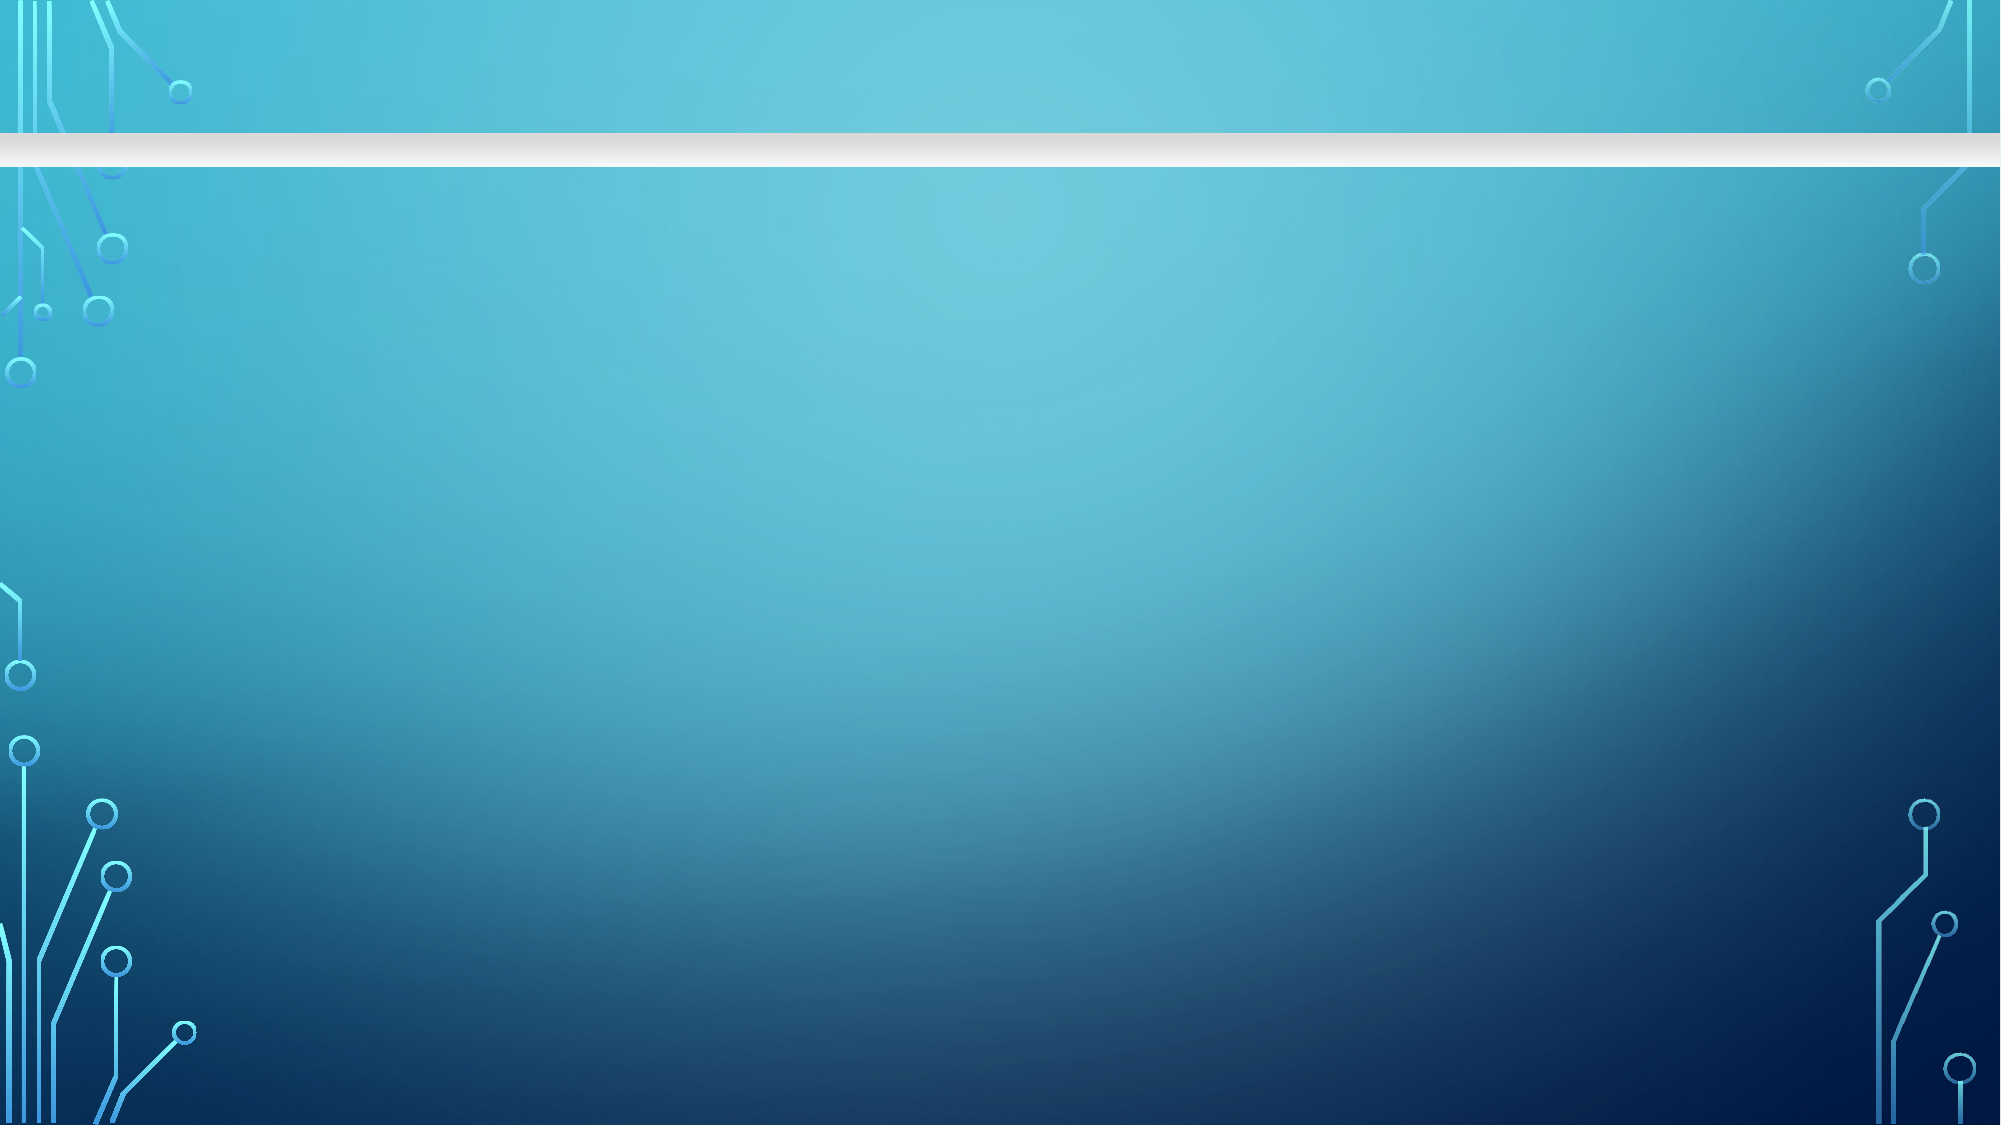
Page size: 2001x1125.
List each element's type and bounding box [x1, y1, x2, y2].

text_box [0, 132, 2000, 168]
